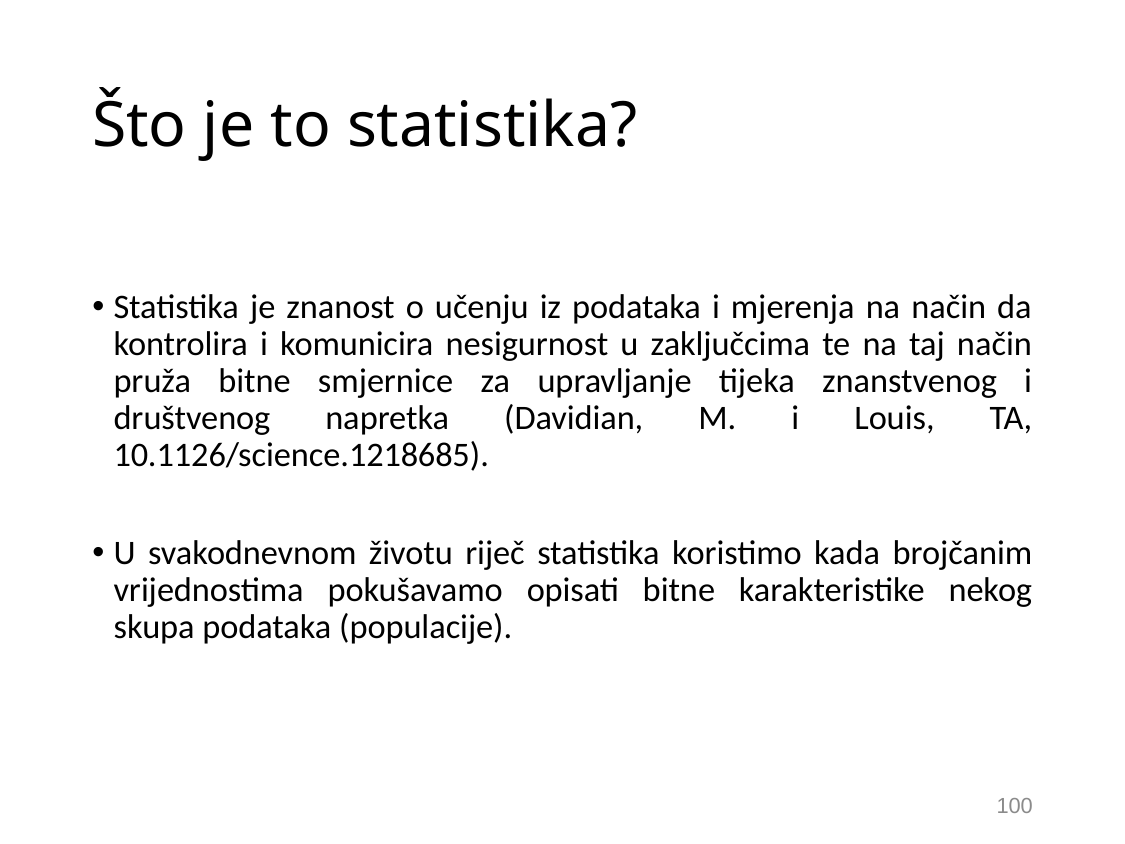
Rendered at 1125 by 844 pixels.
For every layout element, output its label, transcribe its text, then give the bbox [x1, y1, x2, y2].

title Što je to statistika? [77, 44, 1048, 208]
slide_number 100 [794, 782, 1048, 827]
list Statistika je znanost o učenju iz podataka i mjerenja na način da kontrolira i komunicira nesigurnost u zaključcima te na taj način pruža bitne smjernice za upravljanje tijeka znanstvenog i društvenog napretka (Davidian, M. i Louis, TA, 10.1126/science.1218685). U svakodnevnom životu riječ statistika koristimo kada brojčanim vrijednostima pokušavamo opisati bitne karakteristike nekog skupa podataka (populacije). [77, 224, 1048, 760]
